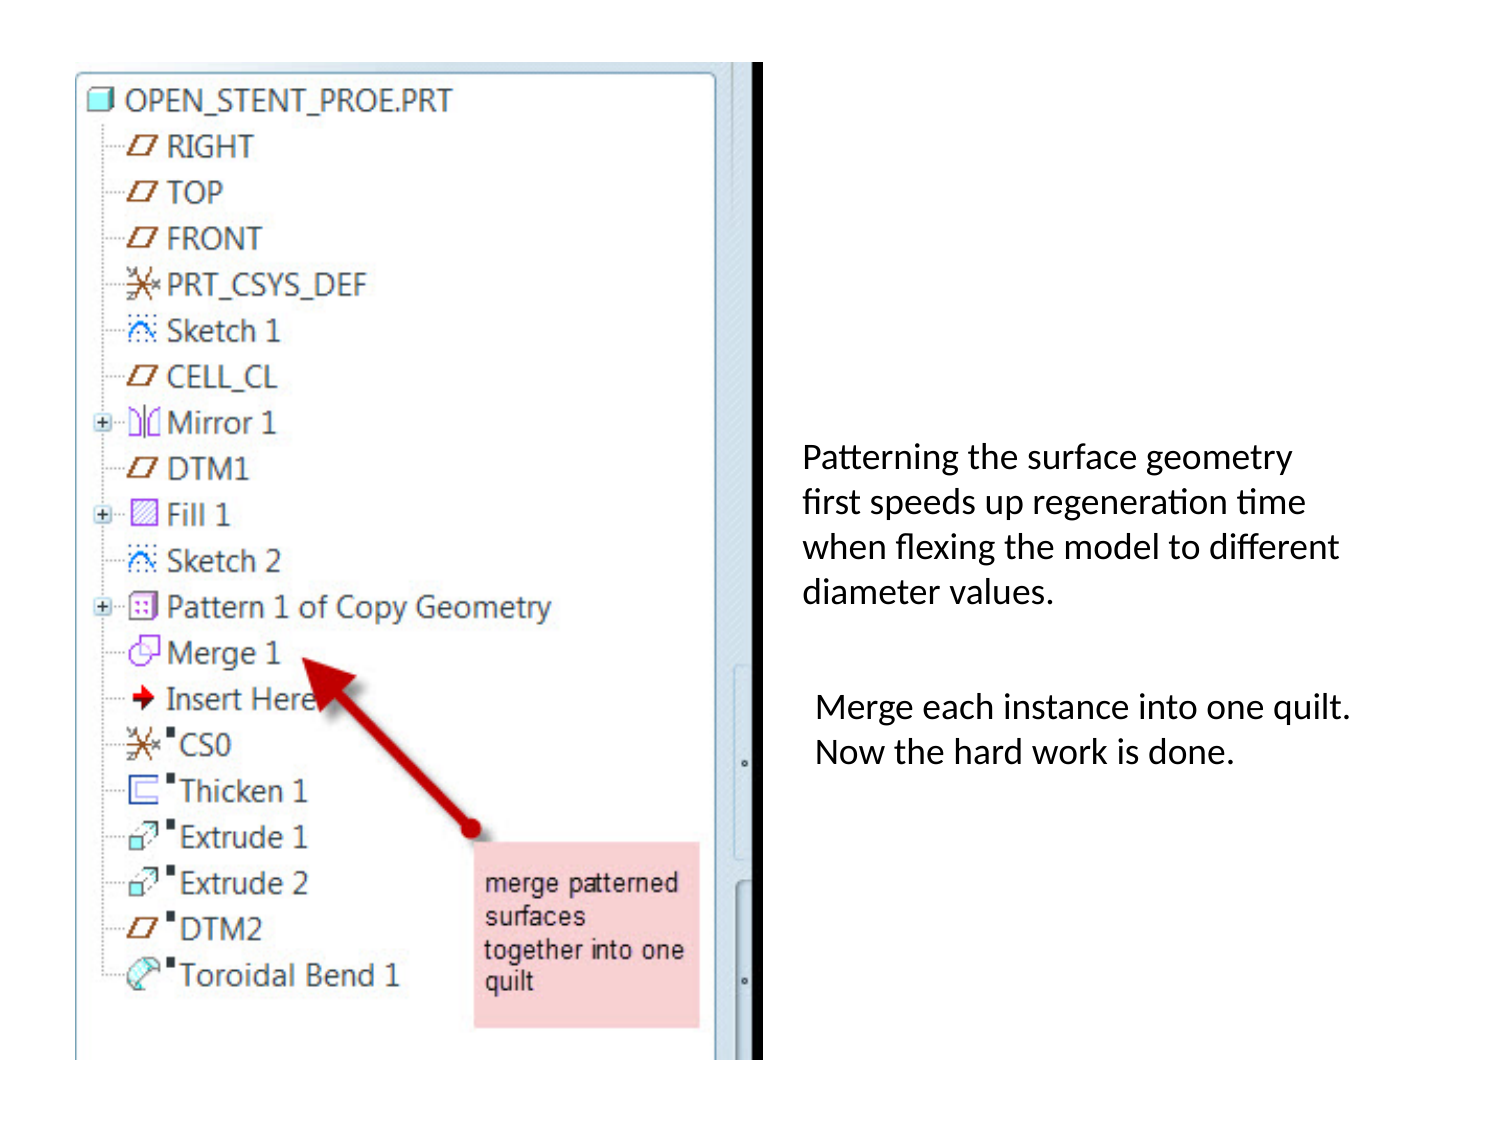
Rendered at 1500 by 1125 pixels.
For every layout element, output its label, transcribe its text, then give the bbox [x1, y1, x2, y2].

text_box Merge each instance into one quilt. Now the hard work is done. [799, 674, 1388, 780]
text_box Patterning the surface geometry first speeds up regeneration time when flexing the model to different diameter values. [787, 424, 1375, 620]
picture [74, 62, 763, 1060]
